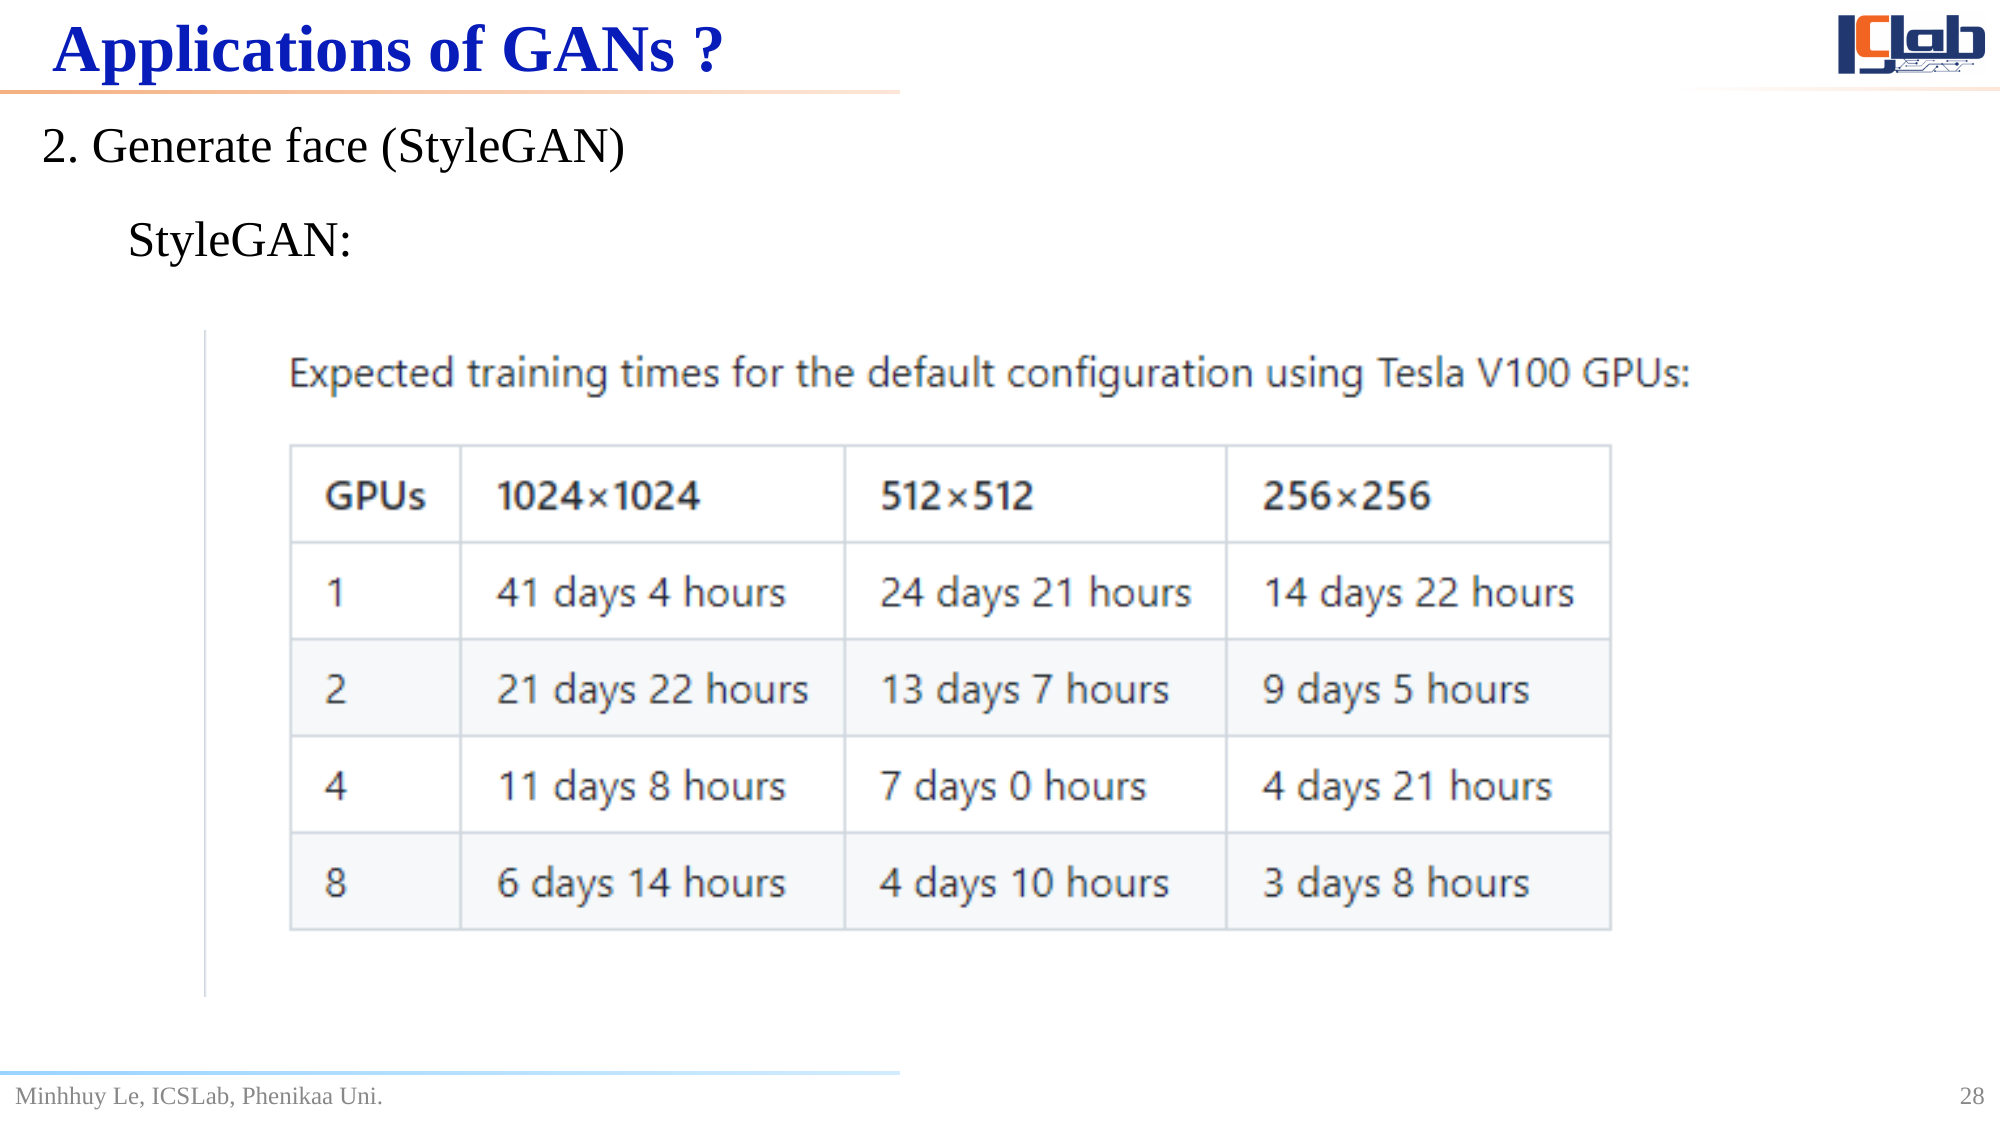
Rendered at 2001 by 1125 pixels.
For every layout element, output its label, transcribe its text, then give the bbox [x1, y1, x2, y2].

slide_number 28 [1862, 1065, 2000, 1125]
list StyleGAN: [94, 205, 1567, 666]
text_box 2. Generate face (StyleGAN) [26, 100, 1058, 193]
picture [1835, 12, 1986, 75]
title Applications of GANs ? [37, 4, 1725, 95]
picture [204, 330, 1848, 998]
